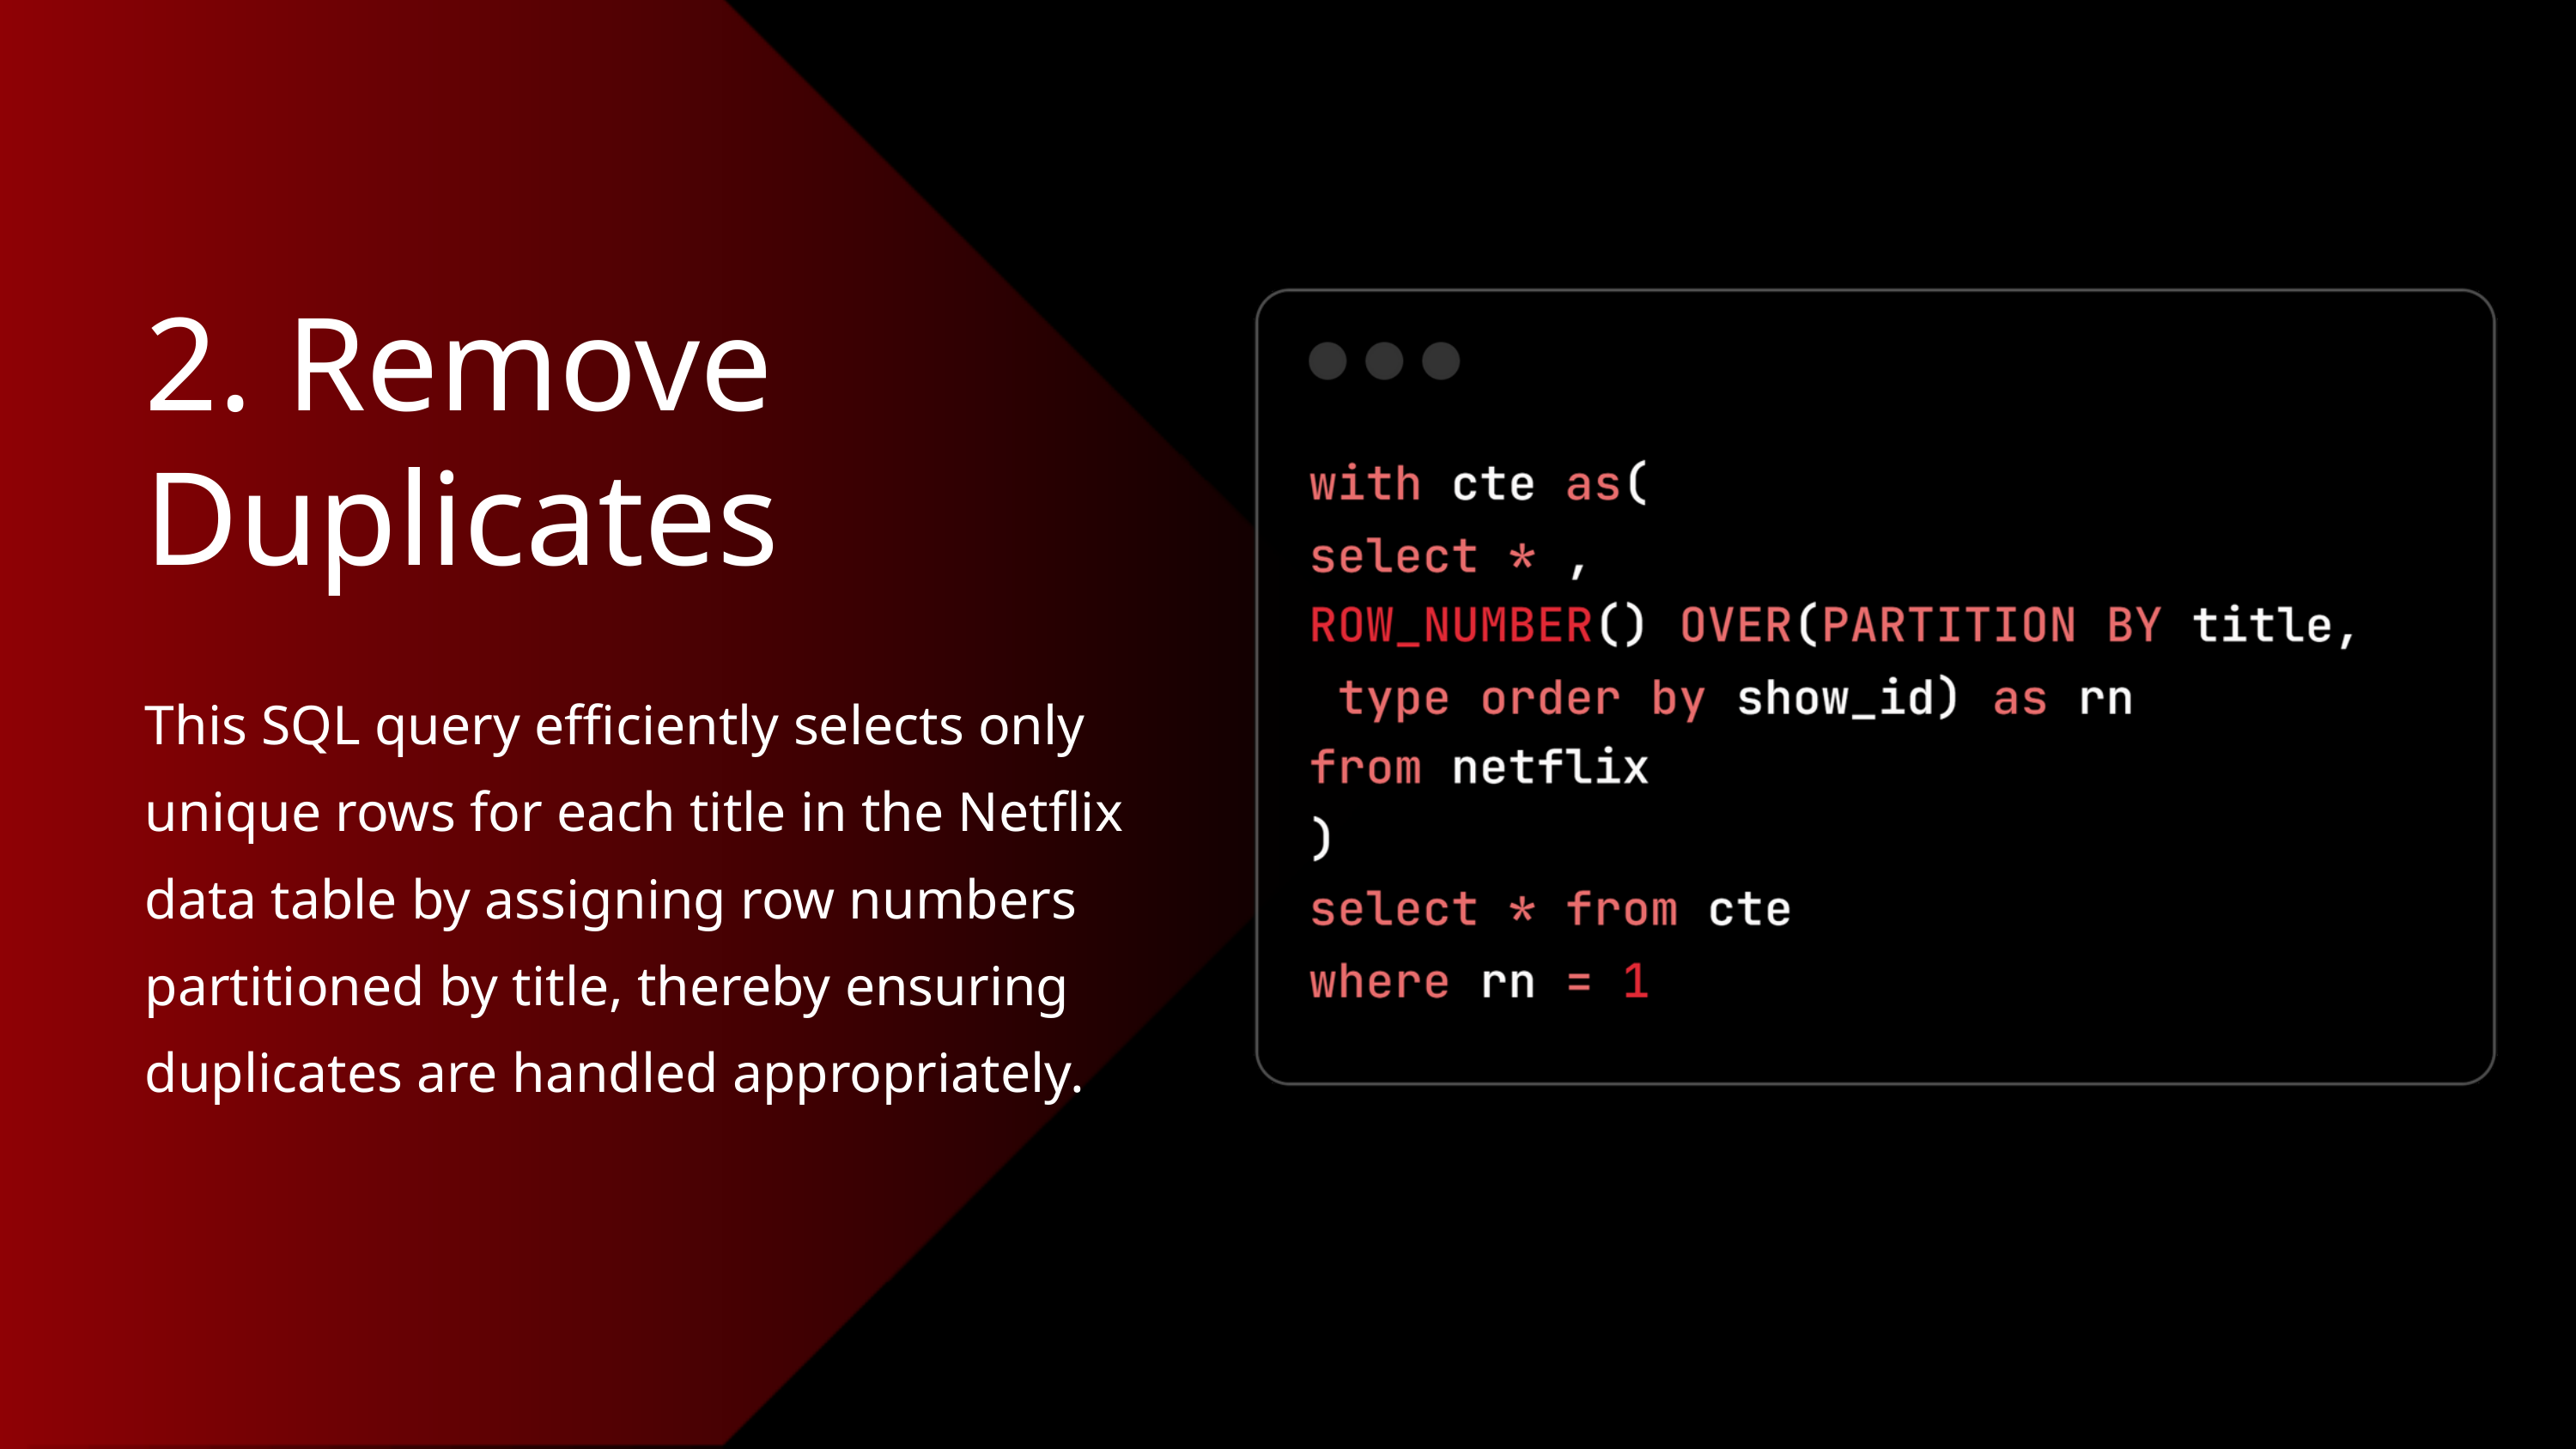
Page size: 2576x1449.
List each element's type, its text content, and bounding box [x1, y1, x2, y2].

text_box 2. Remove Duplicates [144, 282, 1058, 591]
text_box [0, 0, 1449, 1449]
text_box [1057, 90, 2576, 1284]
text_box This SQL query efficiently selects only unique rows for each title in the Netflix data table by assigning row numbers partitioned by title, thereby ensuring duplicates are handled appropriately. [144, 668, 1142, 1104]
